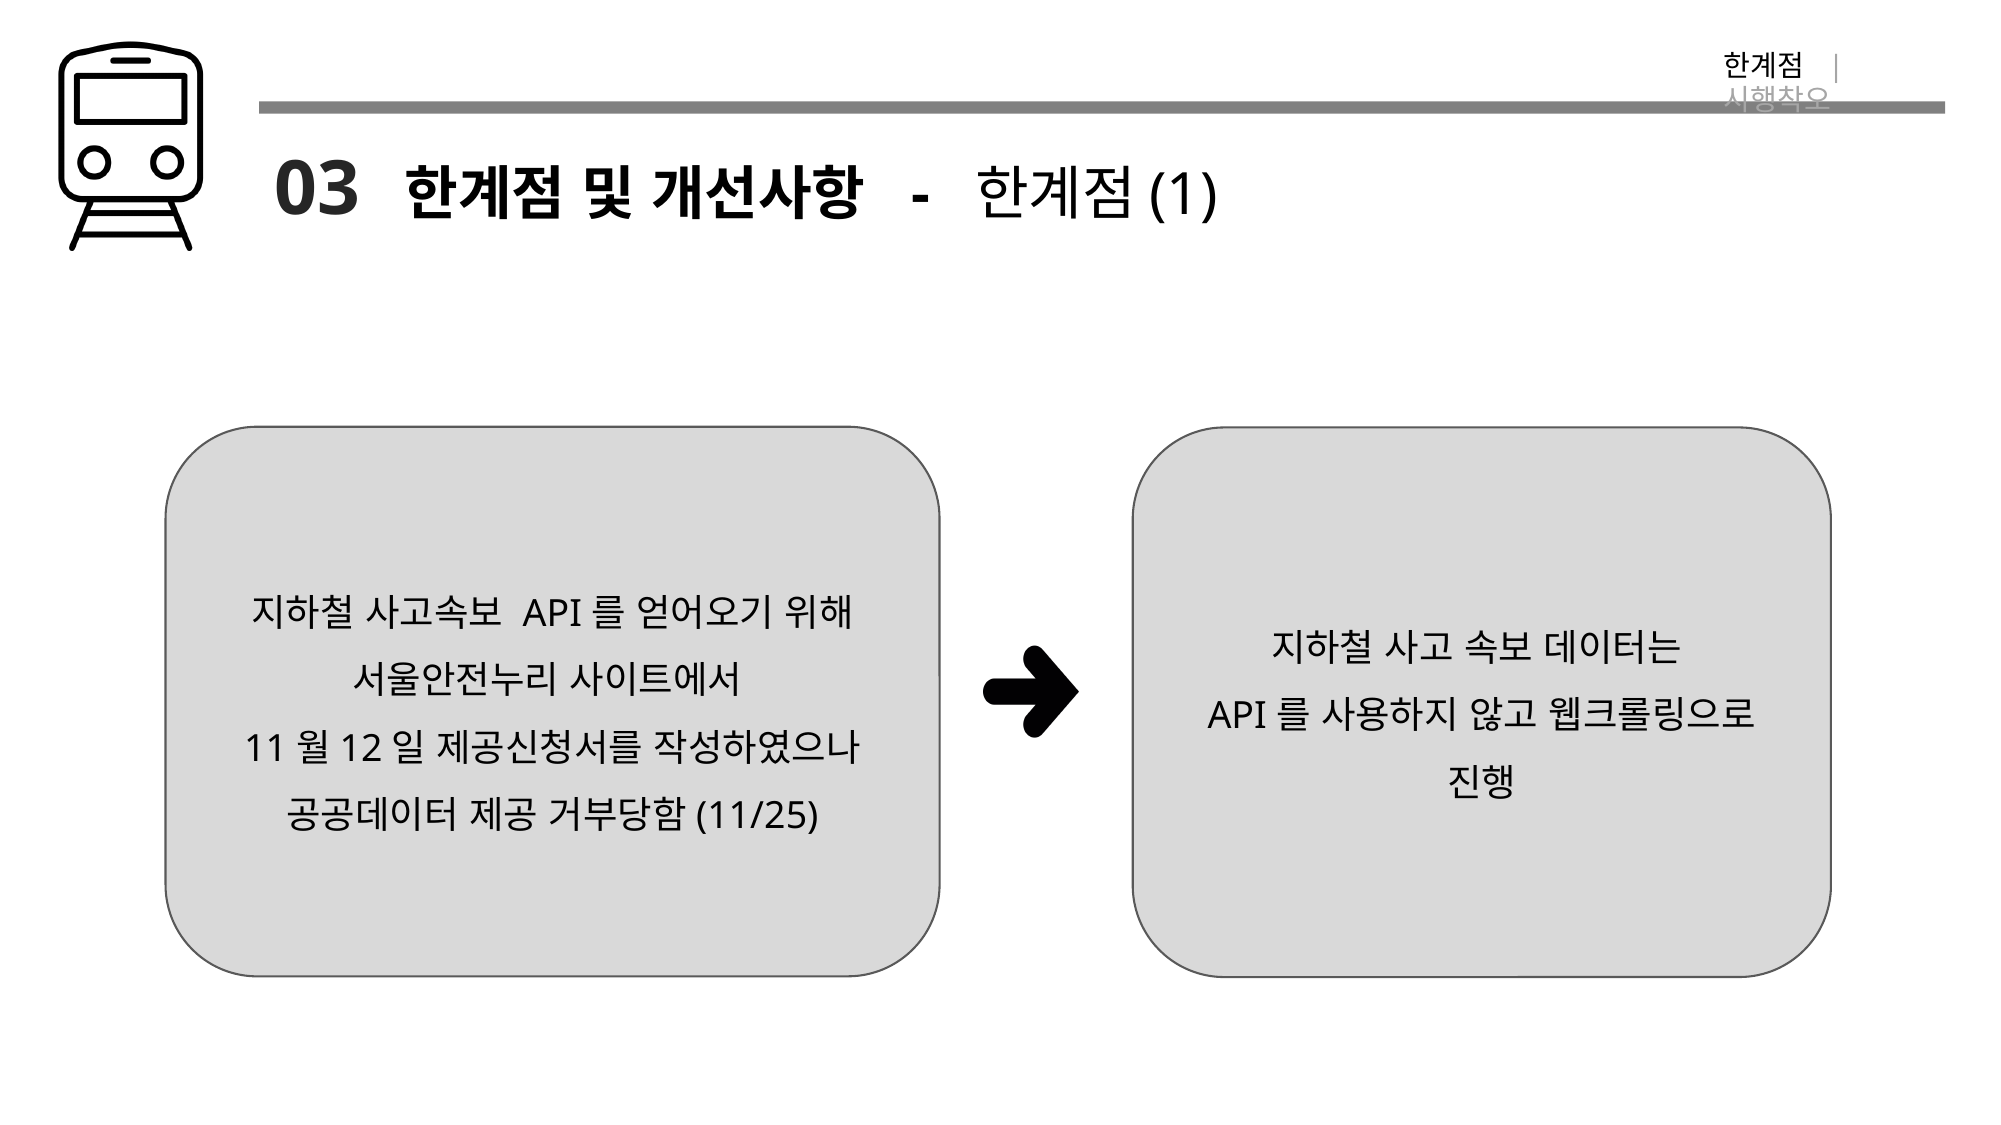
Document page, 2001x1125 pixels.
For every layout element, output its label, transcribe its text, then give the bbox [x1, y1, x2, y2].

text_box 지하철 사고속보 API를 얻어오기 위해 서울안전누리 사이트에서 11월12일 제공신청서를 작성하였으나 공공데이터 제공 거부당함(11/25) [164, 425, 941, 978]
text_box 지하철 사고 속보 데이터는 API를 사용하지 않고 웹크롤링으로 진행 [1131, 426, 1832, 979]
picture [983, 636, 1080, 747]
text_box 한계점 | 시행착오 [1708, 39, 1958, 125]
text_box [258, 100, 1708, 115]
picture [19, 33, 242, 259]
text_box 03 한계점 및 개선사항 - 한계점(1) [259, 131, 1866, 237]
